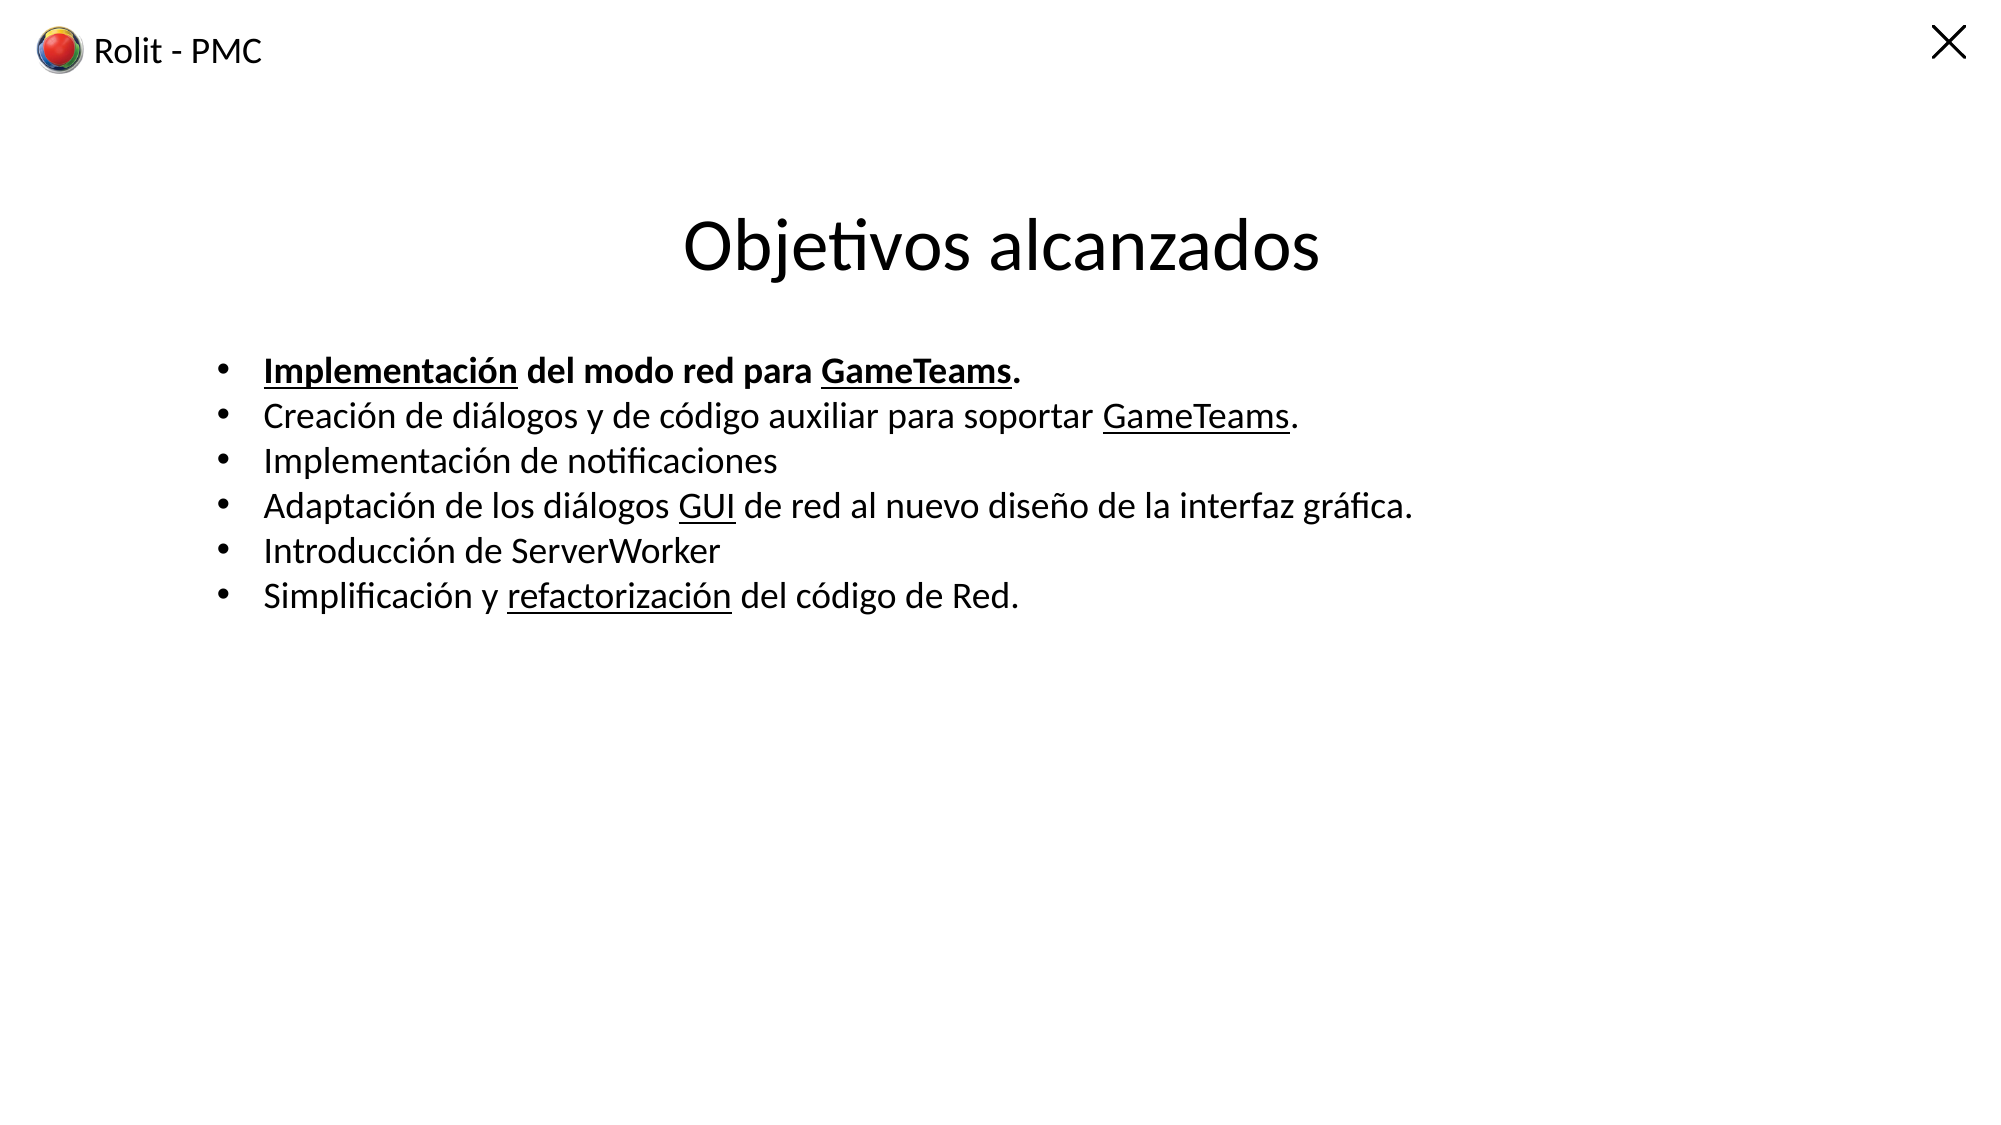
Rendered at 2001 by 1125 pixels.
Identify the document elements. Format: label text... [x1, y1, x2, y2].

text_box Implementación del modo red para GameTeams. Creación de diálogos y de código auxiliar para soportar GameTeams. Implementación de notificaciones Adaptación de los diálogos GUI de red al nuevo diseño de la interfaz gráfica. Introducción de ServerWorker Simplificación y refactorización del código de Red. [201, 338, 1815, 624]
text_box Rolit - PMC [79, 18, 297, 79]
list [35, 26, 84, 74]
text_box Objetivos alcanzados [668, 187, 1352, 293]
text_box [1933, 26, 1965, 58]
